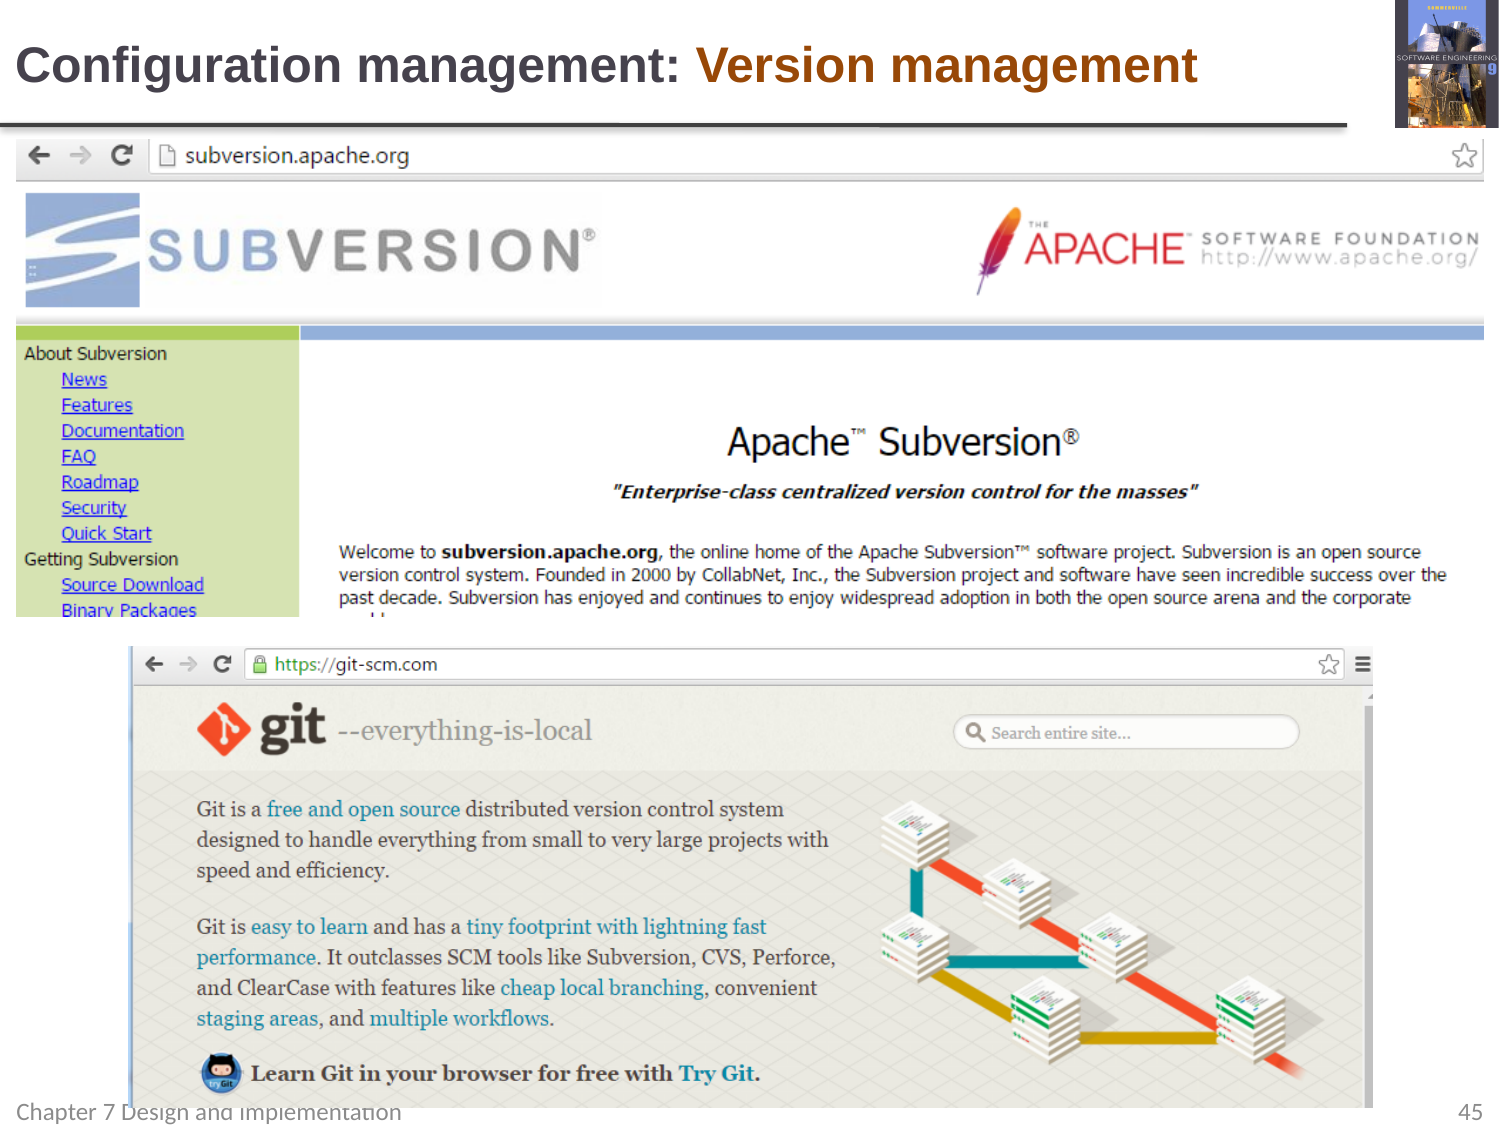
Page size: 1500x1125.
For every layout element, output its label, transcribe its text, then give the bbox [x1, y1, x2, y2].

picture [1395, 0, 1499, 128]
title Configuration management: Version management [0, 0, 1397, 126]
picture [16, 139, 1484, 617]
picture [127, 646, 1373, 1108]
footer Chapter 7 Design and implementation [1, 1095, 477, 1125]
slide_number 45 [1148, 1095, 1499, 1125]
